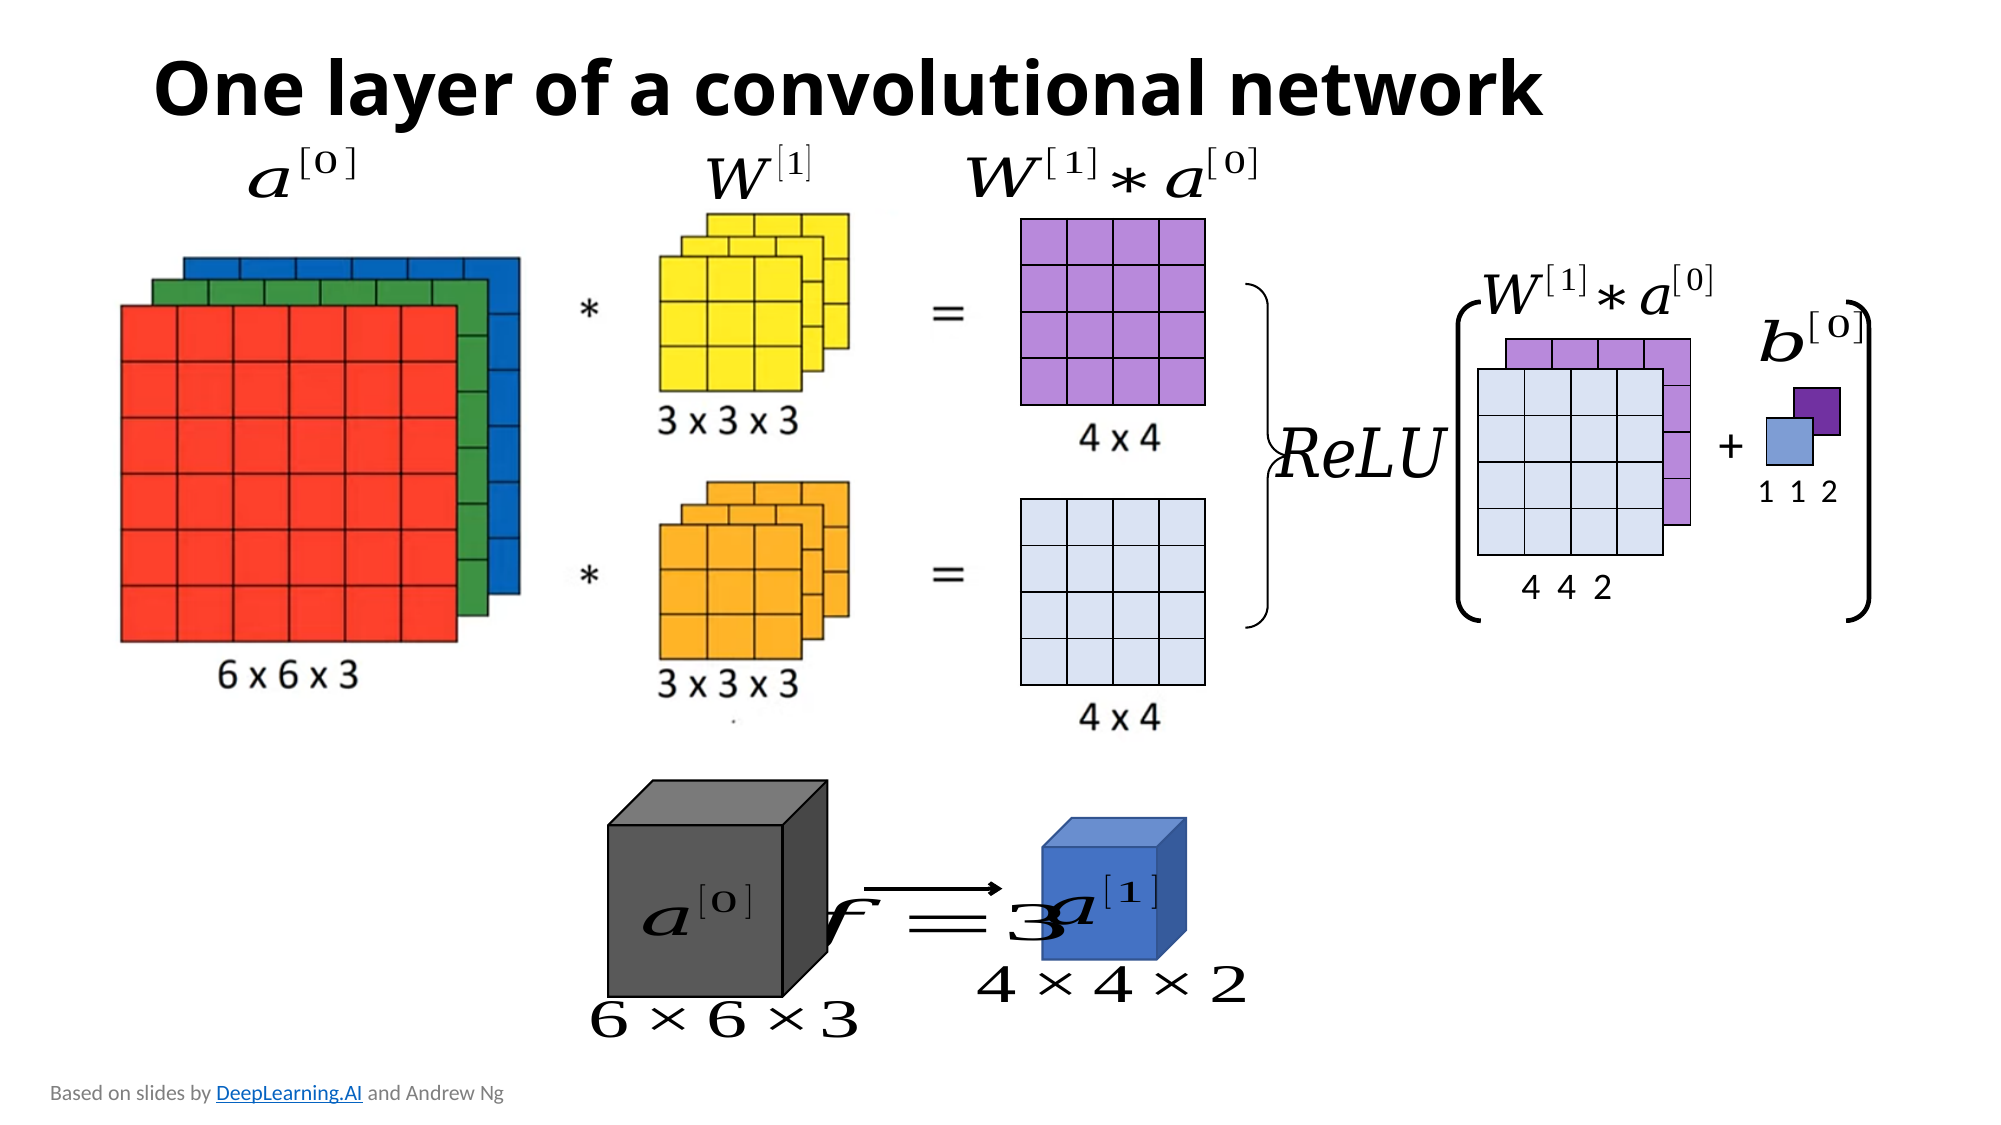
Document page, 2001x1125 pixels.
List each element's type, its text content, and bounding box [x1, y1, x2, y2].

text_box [588, 780, 1818, 1051]
title One layer of a convolutional network [137, 34, 1863, 148]
picture [93, 200, 1273, 756]
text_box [1272, 301, 1869, 621]
text_box Based on slides by DeepLearning.AI and Andrew Ng [48, 1076, 698, 1105]
